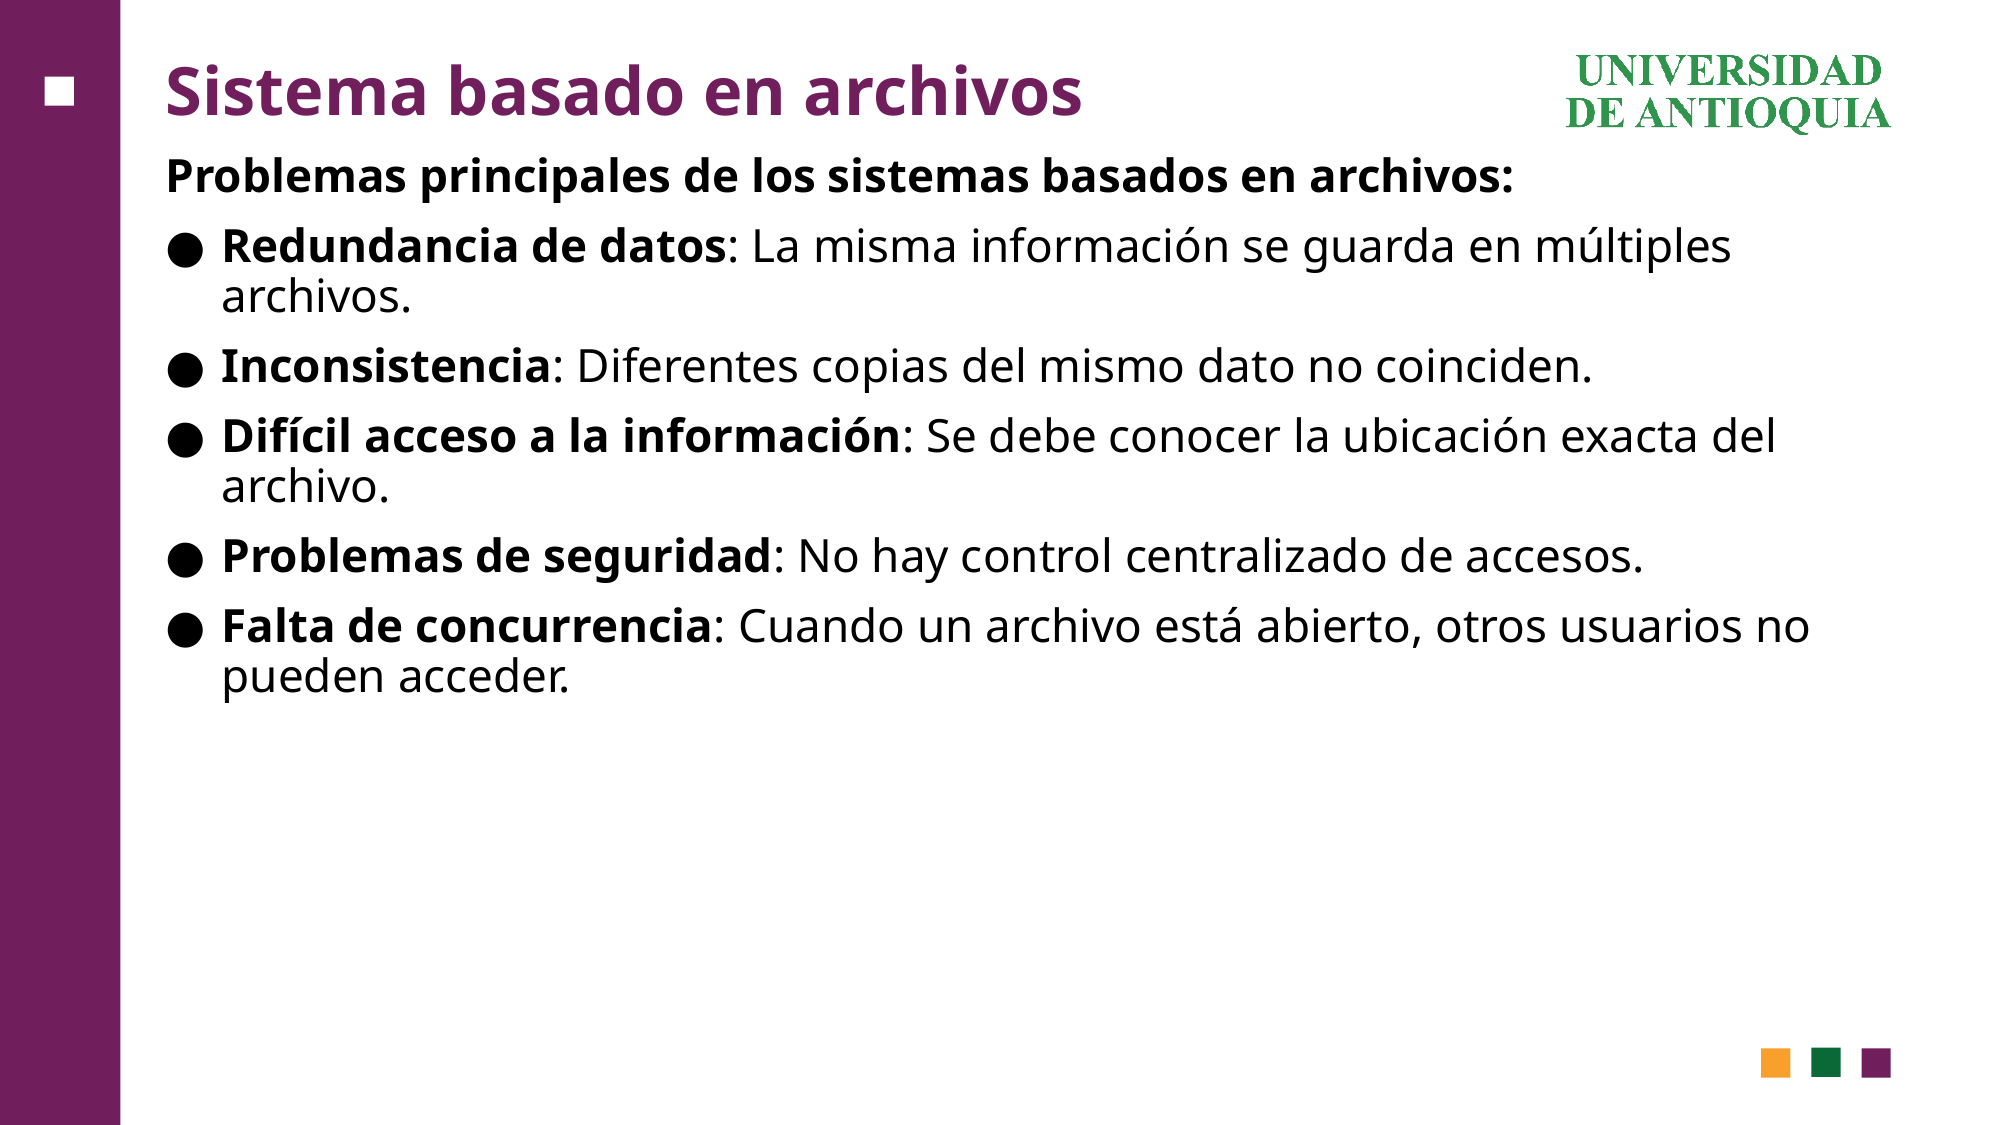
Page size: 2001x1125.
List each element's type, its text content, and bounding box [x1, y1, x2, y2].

title Sistema basado en archivos [150, 15, 1513, 145]
picture [1542, 32, 1914, 150]
list Problemas principales de los sistemas basados en archivos: Redundancia de datos: La misma información se guarda en múltiples archivos. Inconsistencia: Diferentes copias del mismo dato no coinciden. Difícil acceso a la información: Se debe conocer la ubicación exacta del archivo. Problemas de seguridad: No hay control centralizado de accesos. Falta de concurrencia: Cuando un archivo está abierto, otros usuarios no pueden acceder. [150, 145, 1912, 678]
